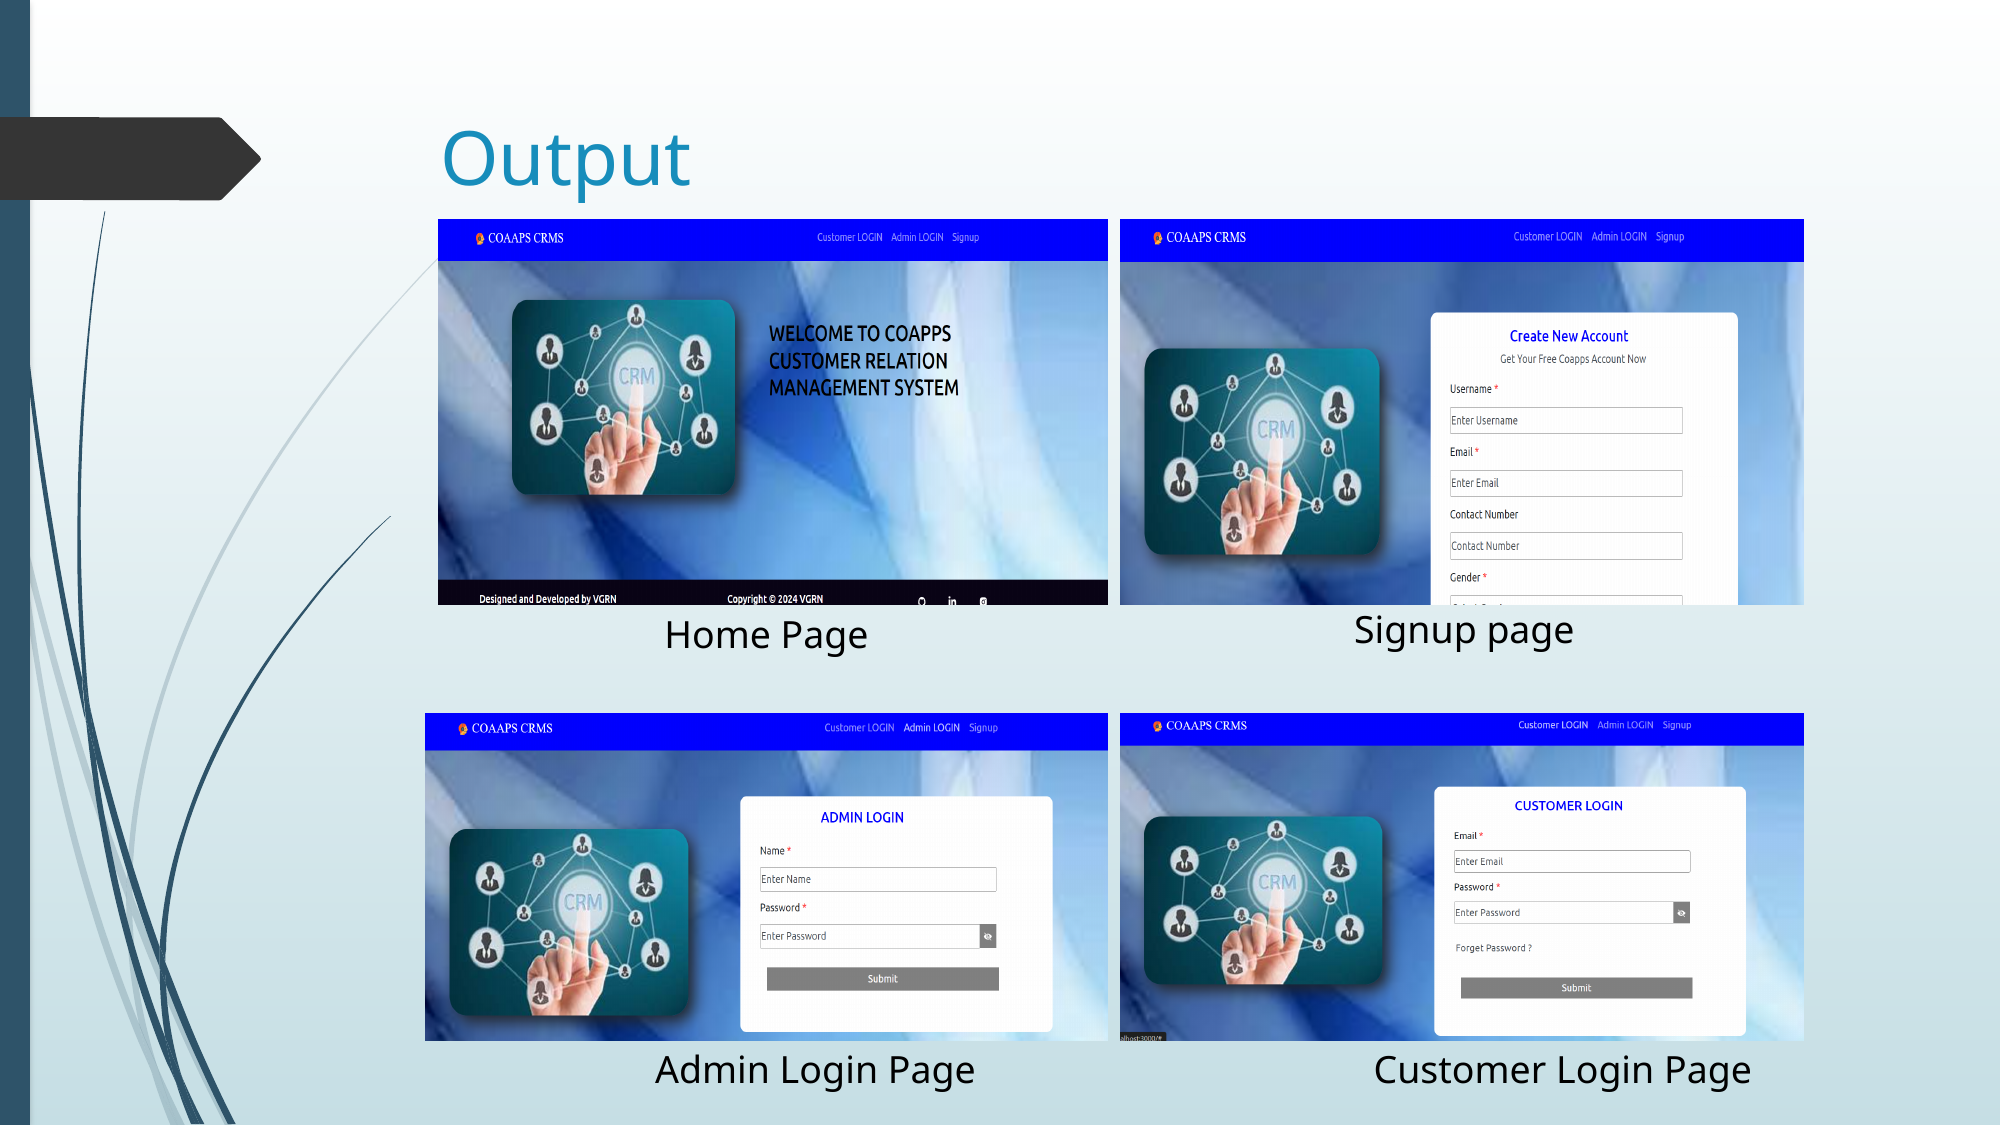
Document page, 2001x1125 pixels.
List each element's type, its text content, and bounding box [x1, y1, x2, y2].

text_box Admin Login Page [640, 1049, 991, 1098]
text_box Customer Login Page [1358, 1049, 1768, 1098]
title Output [425, 102, 1888, 220]
text_box Signup page [1339, 612, 1590, 659]
picture [1120, 218, 1804, 605]
text_box Home Page [649, 612, 884, 664]
picture [437, 218, 1109, 605]
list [1120, 713, 1804, 1041]
picture [425, 713, 1109, 1041]
